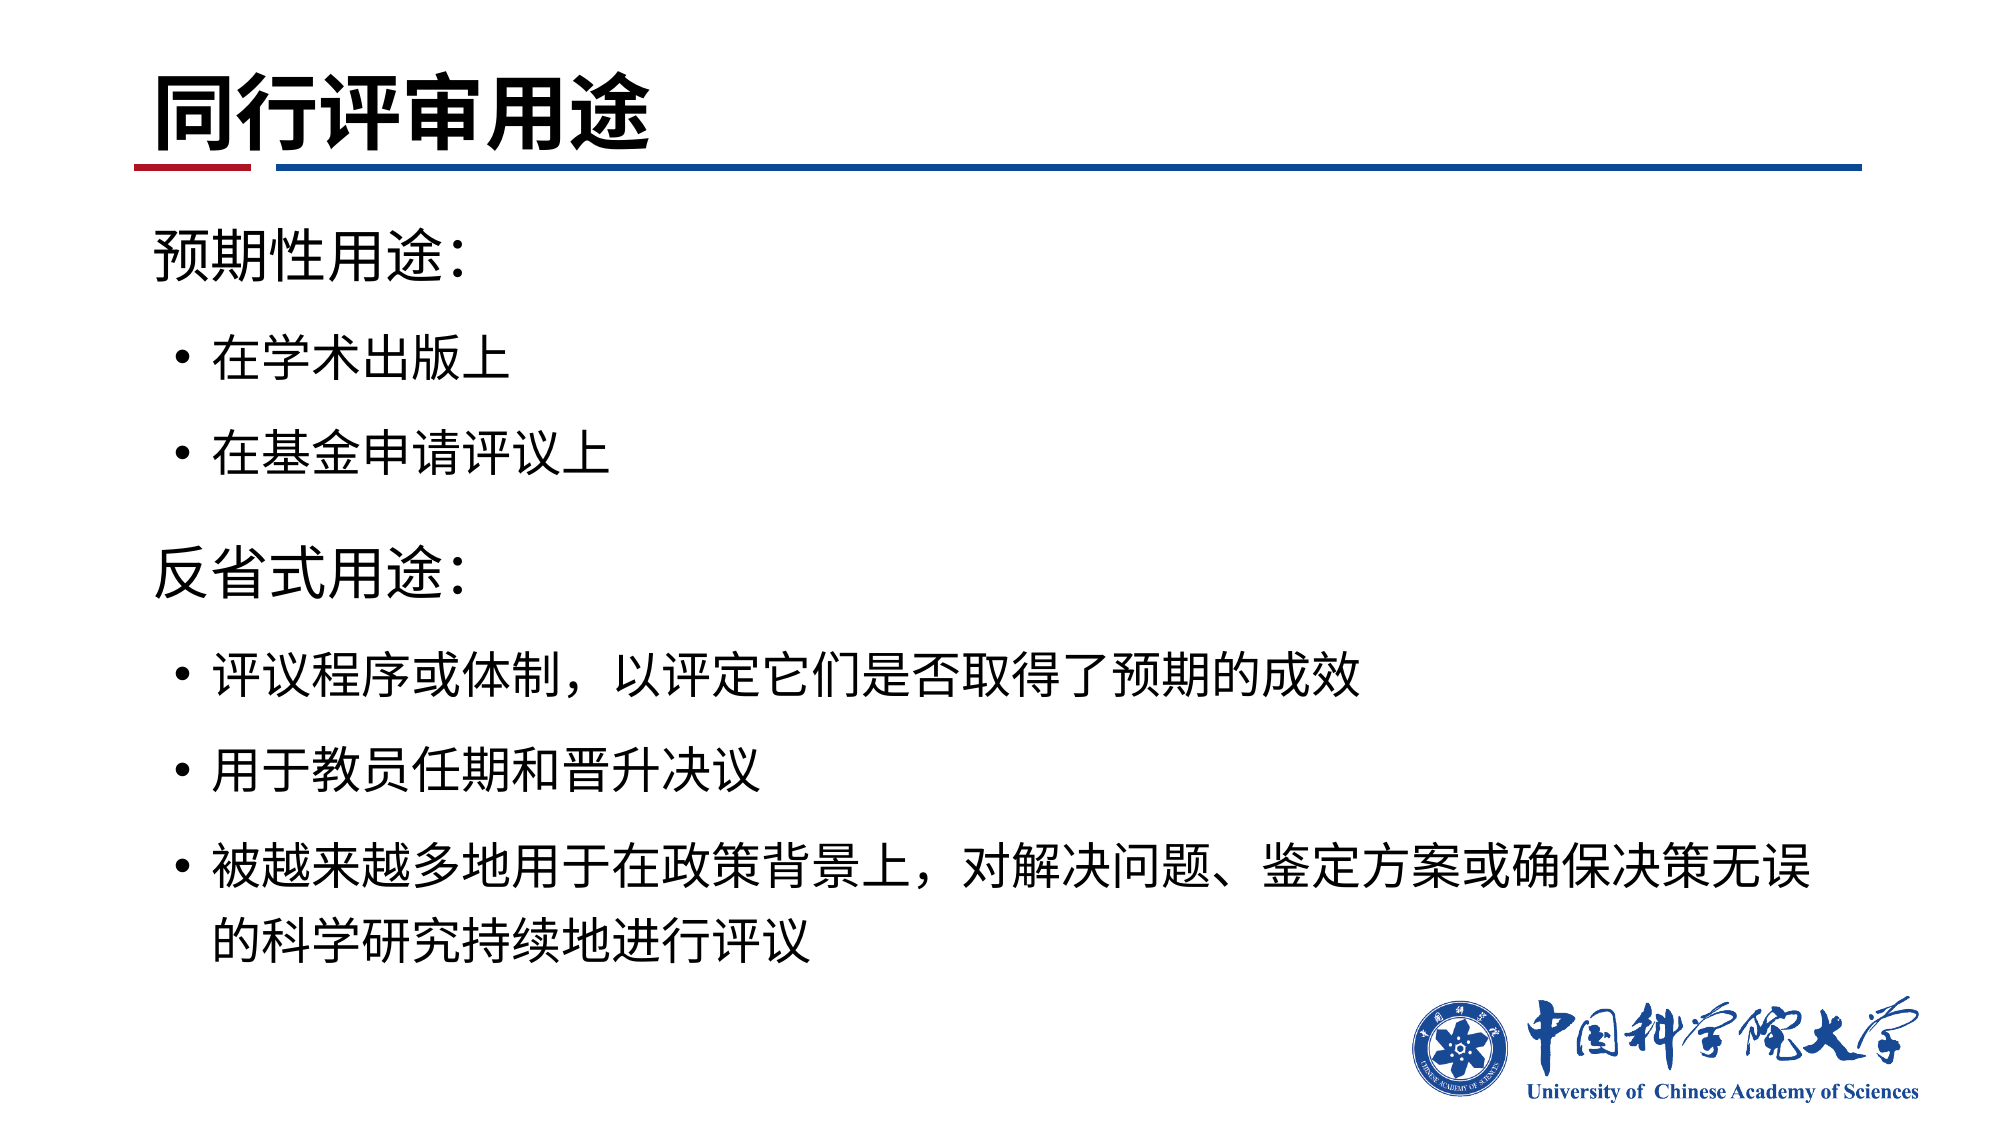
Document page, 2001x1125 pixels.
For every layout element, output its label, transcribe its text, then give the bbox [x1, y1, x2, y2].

title 同行评审用途 [137, 0, 1863, 168]
picture [1412, 996, 1919, 1103]
list 预期性用途： 在学术出版上 在基金申请评议上 反省式用途： 评议程序或体制，以评定它们是否取得了预期的成效 用于教员任期和晋升决议 被越来越多地用于在政策背景上，对解决问题、鉴定方案或确保决策无误的科学研究持续地进行评议 [137, 219, 1863, 1051]
